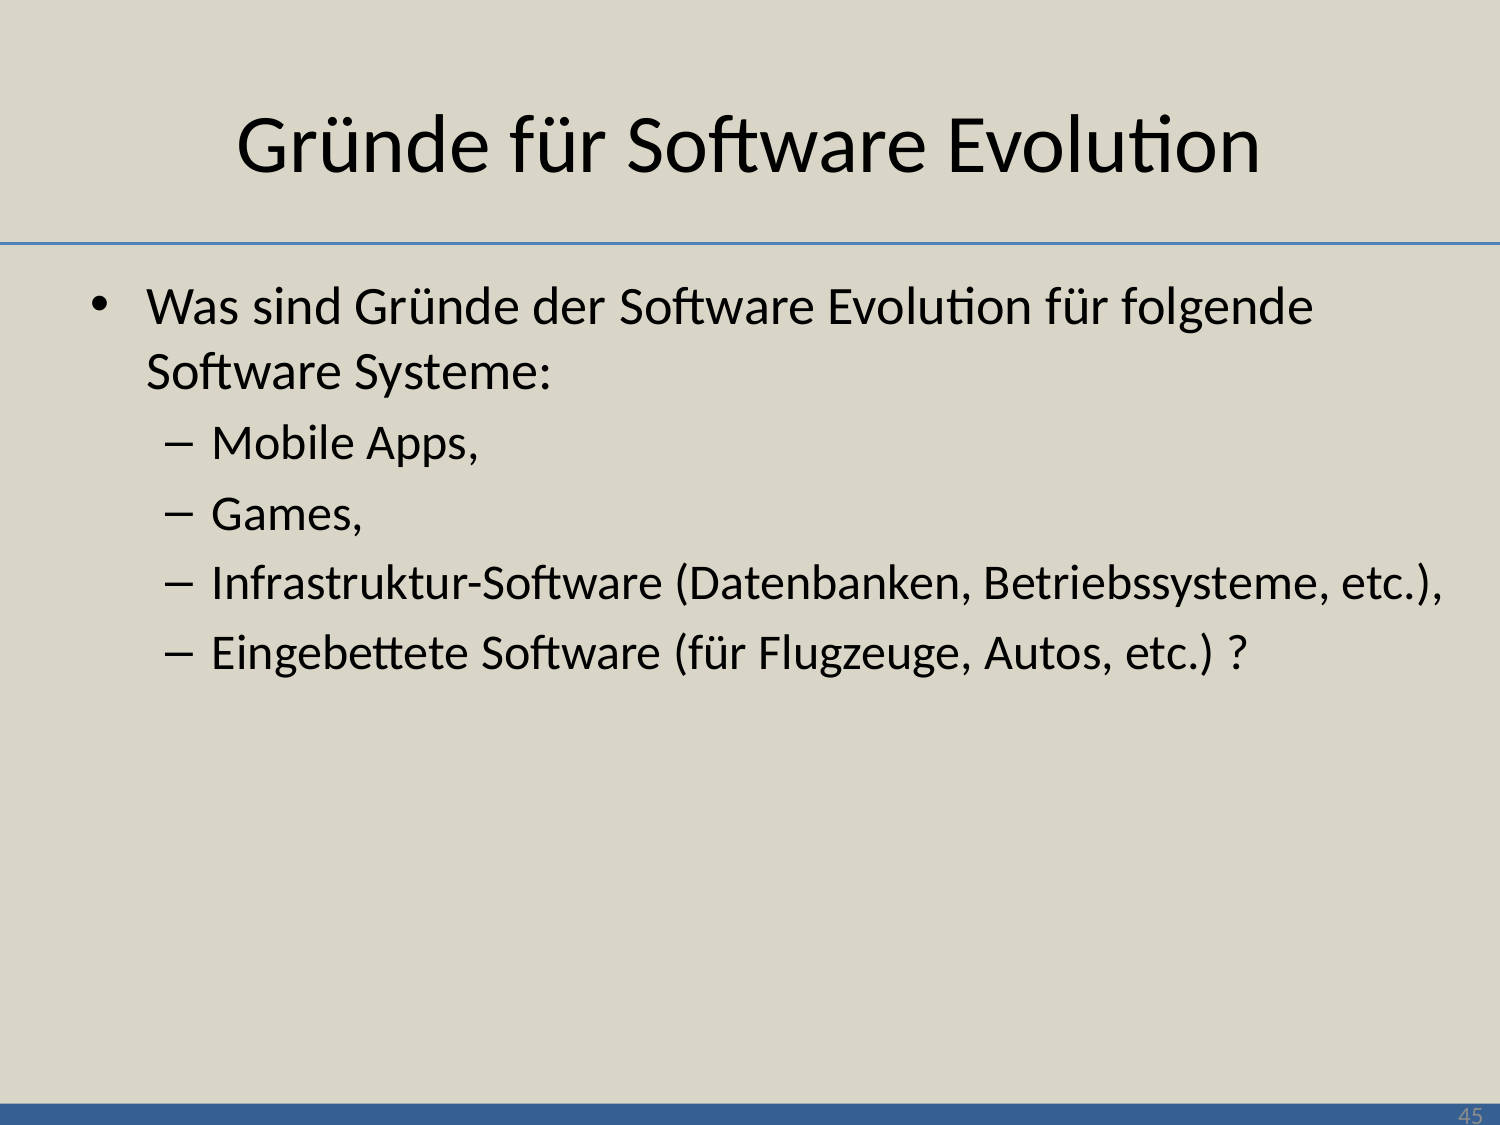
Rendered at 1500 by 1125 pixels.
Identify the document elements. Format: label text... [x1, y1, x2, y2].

slide_number 45 [1148, 1084, 1499, 1125]
title Gründe für Software Evolution [75, 45, 1425, 233]
list Was sind Gründe der Software Evolution für folgende Software Systeme: Mobile Apps, Games, Infrastruktur-Software (Datenbanken, Betriebssysteme, etc.), Eingebettete Software (für Flugzeuge, Autos, etc.) ? [75, 262, 1495, 1104]
